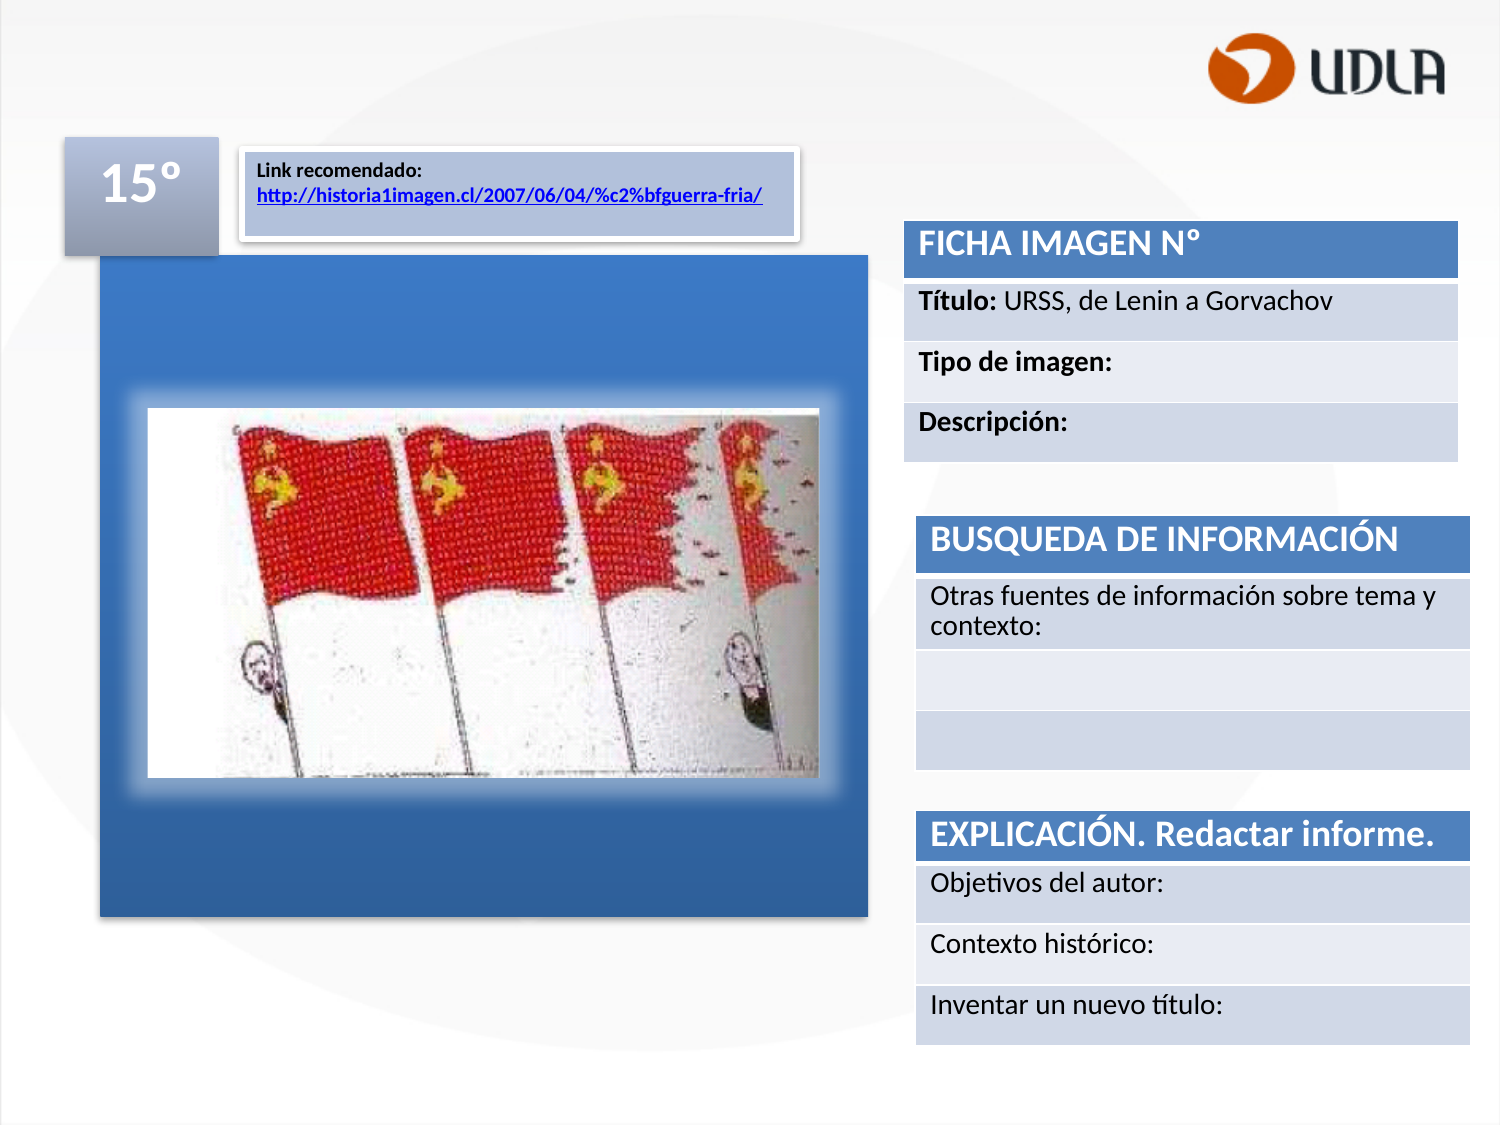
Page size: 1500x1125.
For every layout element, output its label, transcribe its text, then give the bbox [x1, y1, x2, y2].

table_cell [916, 651, 1470, 710]
table_cell Tipo de imagen: [904, 342, 1458, 402]
table_cell Otras fuentes de información sobre tema y contexto: [916, 579, 1470, 649]
table_cell Título: URSS, de Lenin a Gorvachov [904, 284, 1458, 341]
table_header EXPLICACIÓN. Redactar informe. [916, 811, 1470, 861]
table_cell Contexto histórico: [916, 925, 1470, 984]
text_box Link recomendado: http://historia1imagen.cl/2007/06/04/%c2%bfguerra-fria/ [239, 146, 800, 242]
table_header BUSQUEDA DE INFORMACIÓN [916, 516, 1470, 573]
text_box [100, 255, 869, 918]
text_box 15º [64, 137, 219, 256]
table_cell [916, 711, 1470, 770]
table_header FICHA IMAGEN Nº [904, 221, 1458, 278]
table_cell Inventar un nuevo título: [916, 986, 1470, 1045]
table_cell Objetivos del autor: [916, 866, 1470, 923]
table_cell Descripción: [904, 403, 1458, 462]
picture [0, 0, 1500, 1125]
